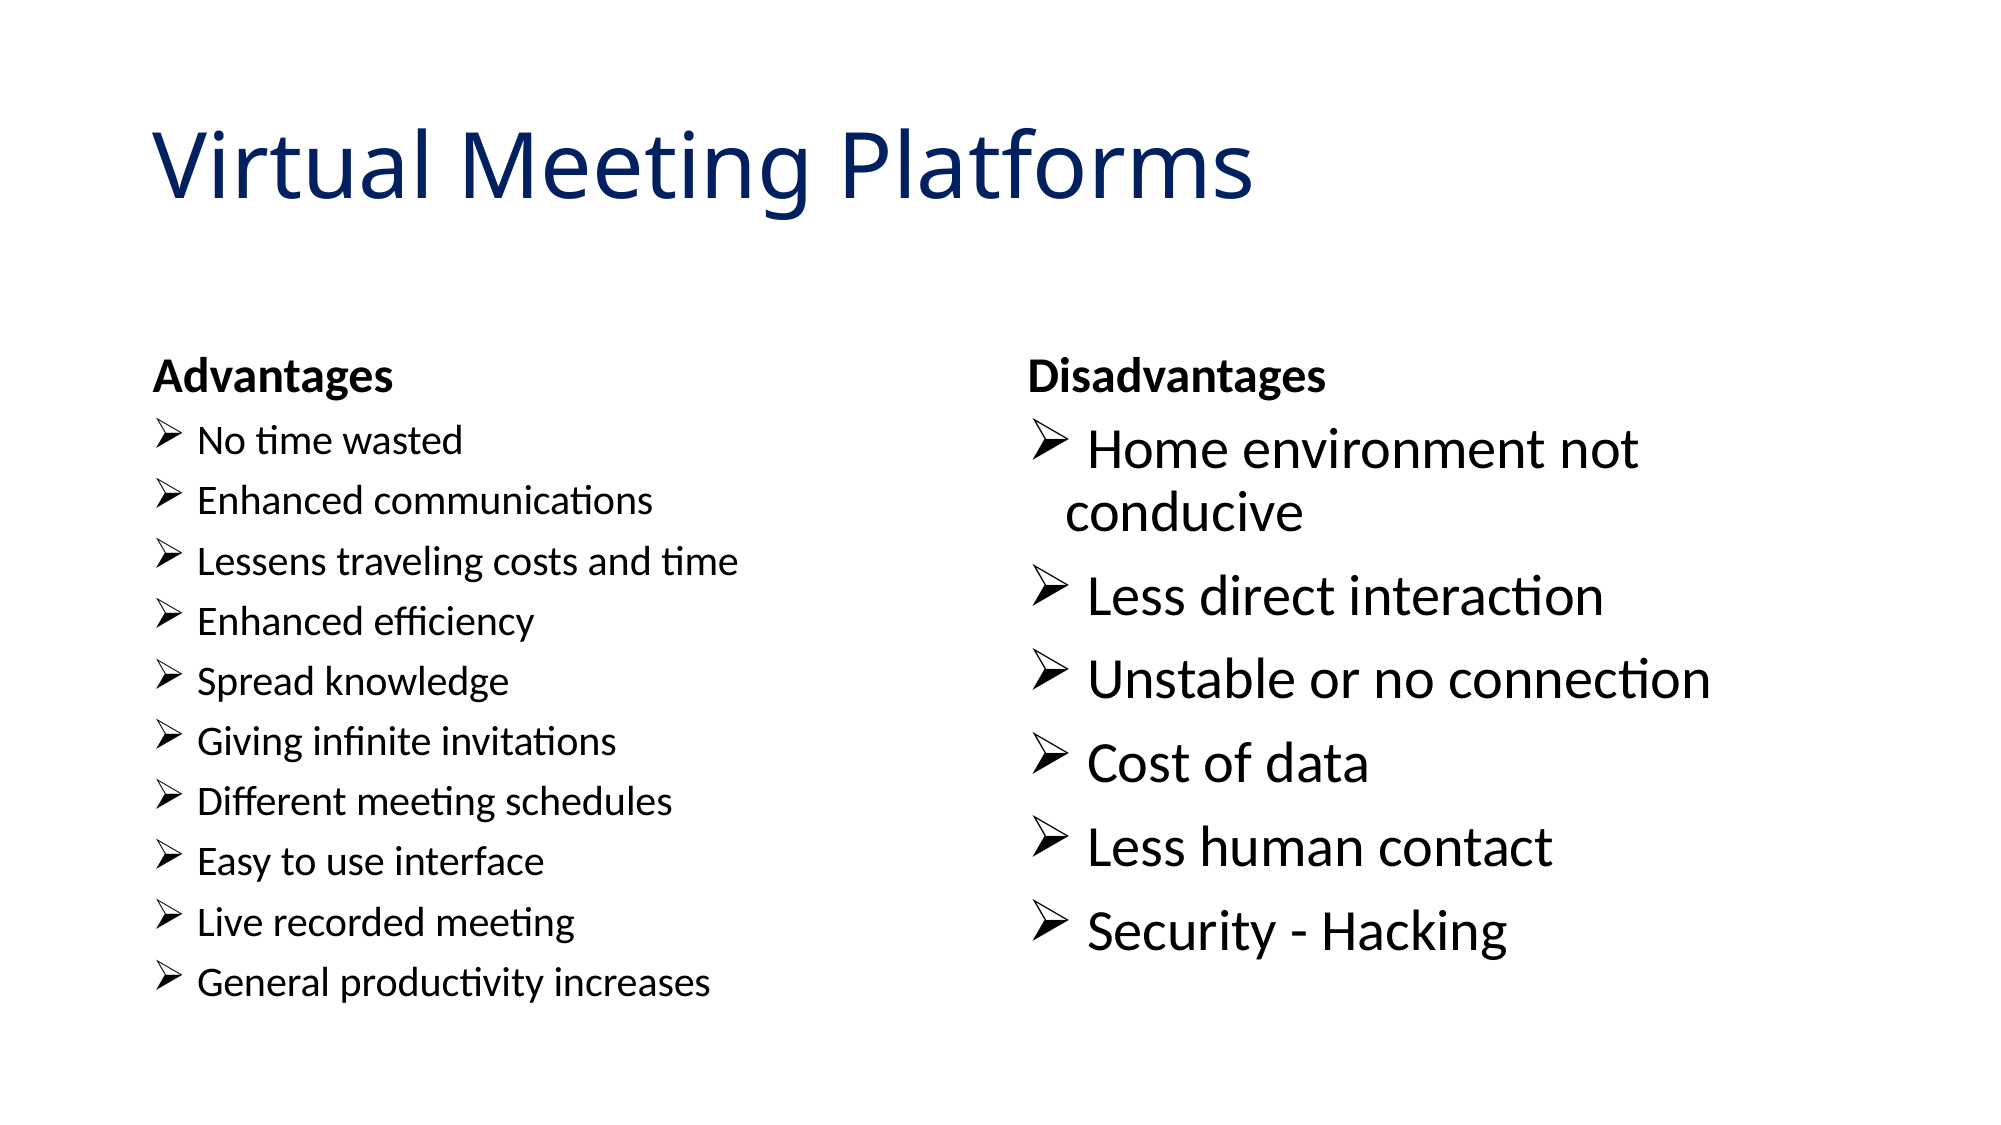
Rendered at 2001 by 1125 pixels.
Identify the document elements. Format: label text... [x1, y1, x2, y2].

title Virtual Meeting Platforms [137, 59, 1863, 278]
list Home environment not conducive Less direct interaction Unstable or no connection Cost of data Less human contact Security - Hacking [1012, 410, 1863, 1016]
list Advantages [137, 275, 984, 410]
list Disadvantages [1012, 275, 1863, 410]
list No time wasted Enhanced communications Lessens traveling costs and time Enhanced efficiency Spread knowledge Giving infinite invitations Different meeting schedules Easy to use interface Live recorded meeting General productivity increases [137, 410, 984, 1016]
